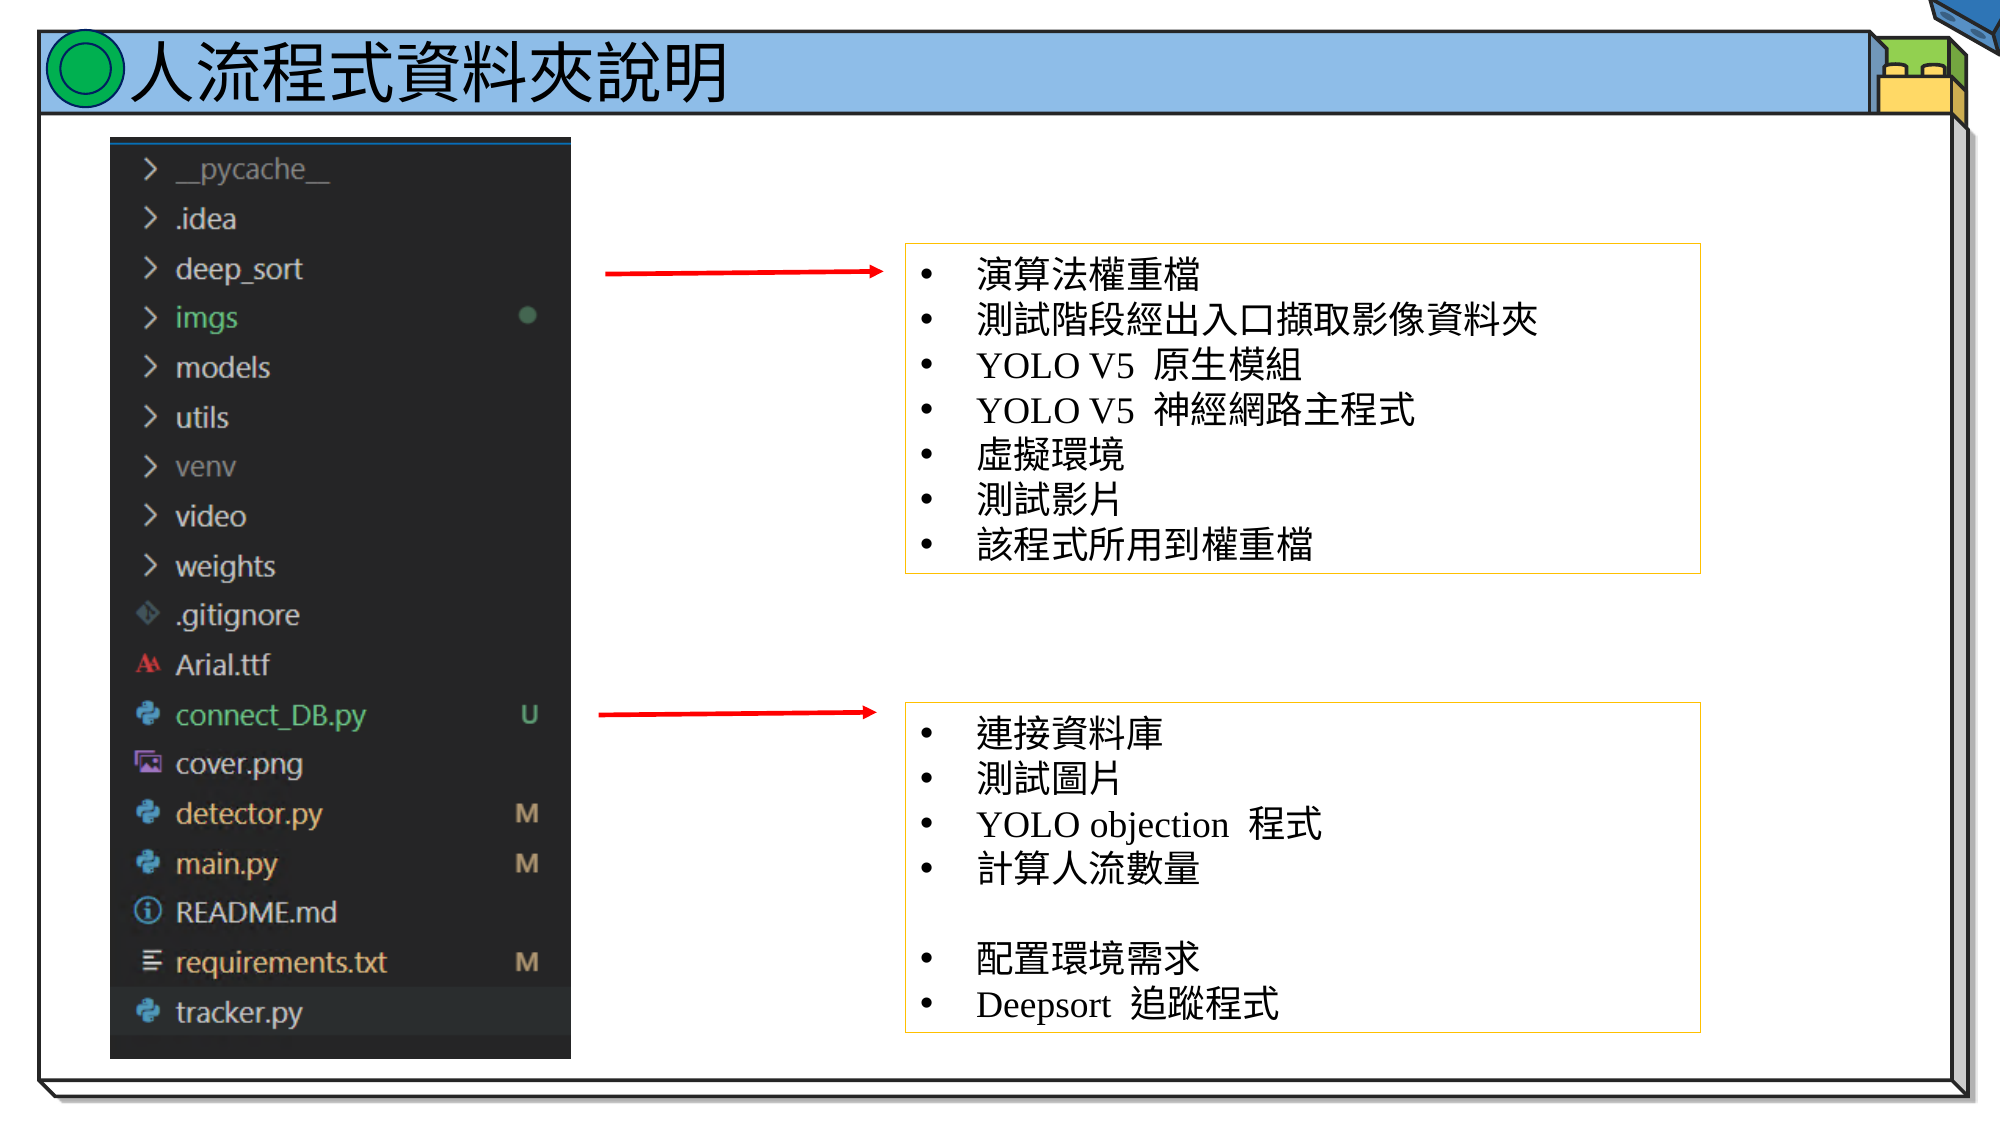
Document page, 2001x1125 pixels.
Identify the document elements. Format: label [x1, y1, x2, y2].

text_box [39, 0, 2000, 1097]
text_box [46, 29, 125, 108]
picture [110, 137, 571, 1059]
